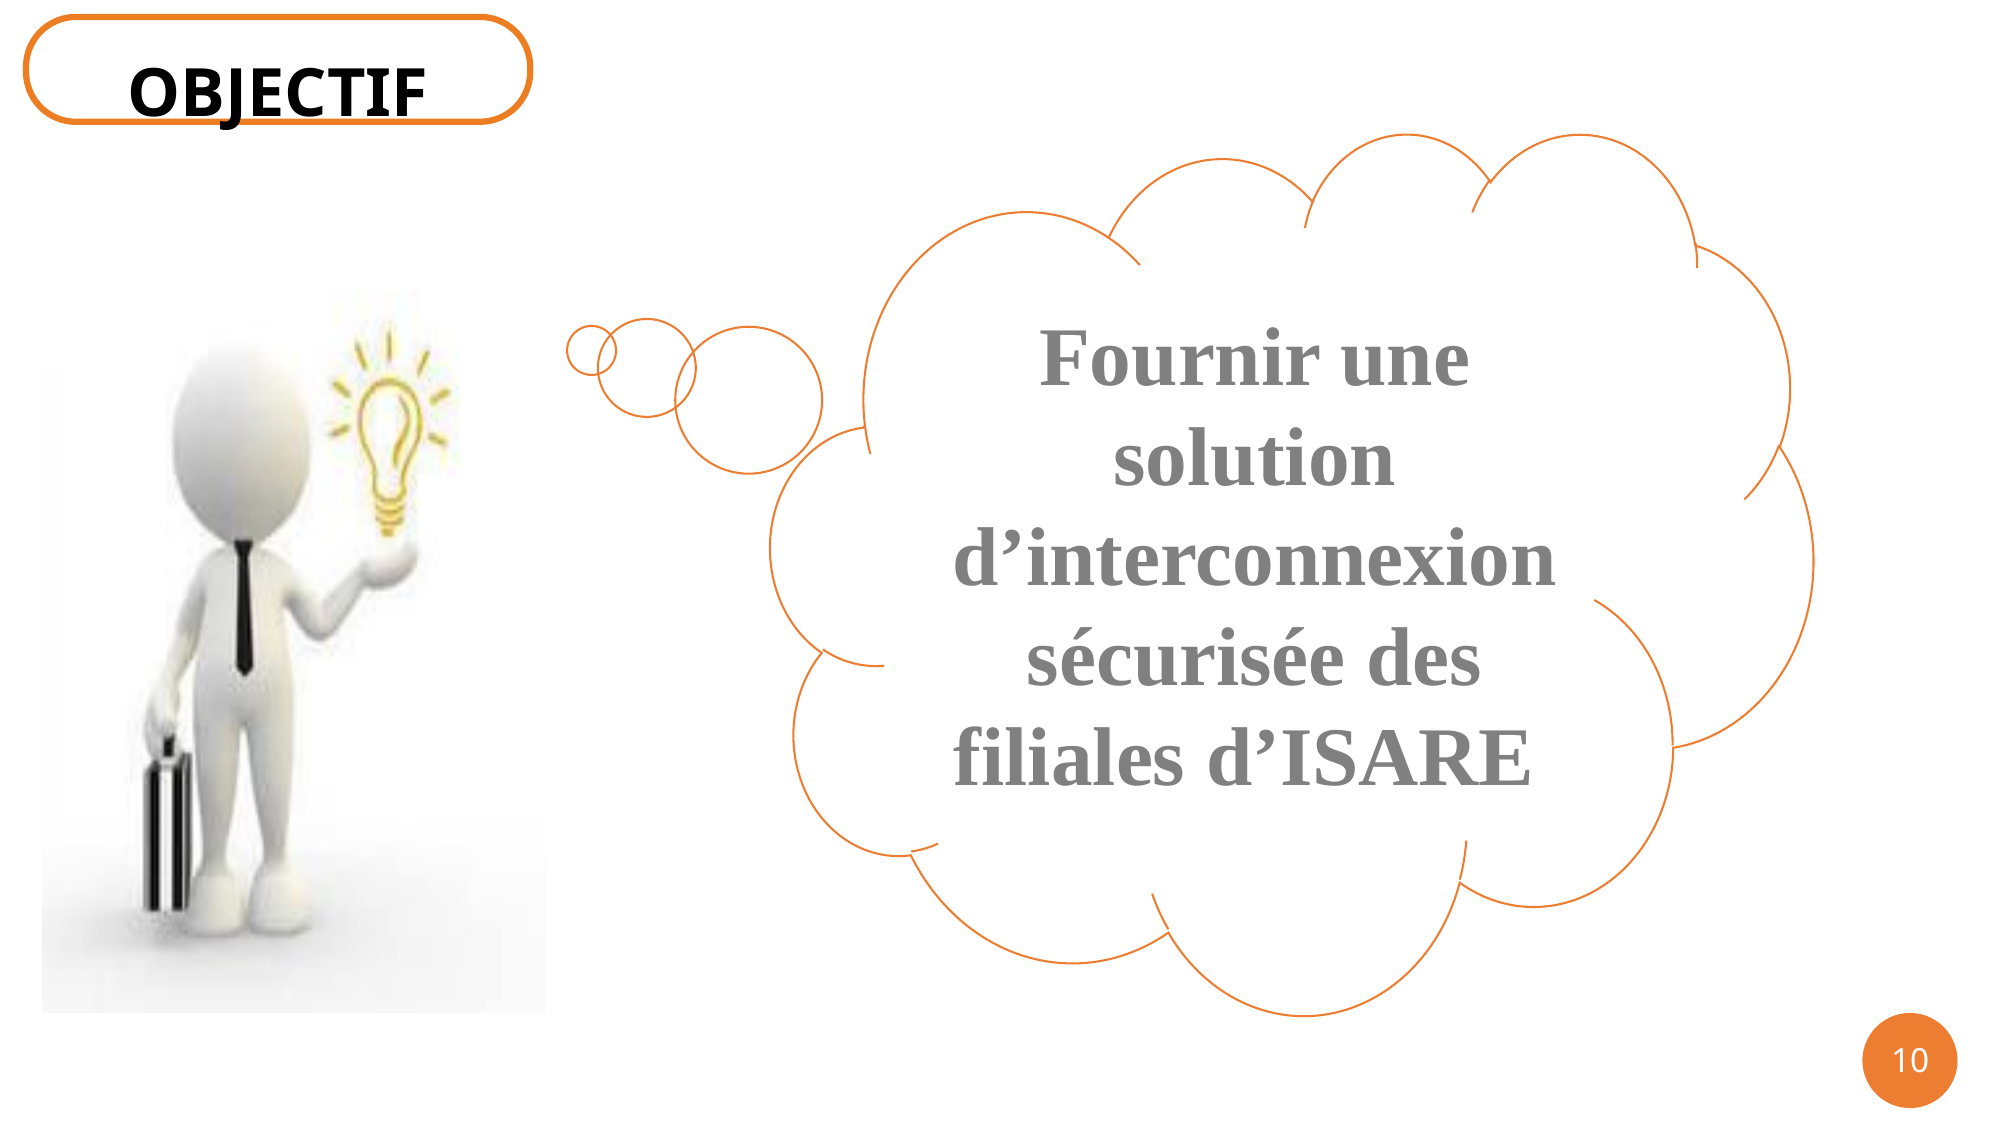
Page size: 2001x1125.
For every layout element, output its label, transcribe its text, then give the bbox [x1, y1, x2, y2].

text_box OBJECTIF [25, 15, 532, 123]
text_box Fournir une solution d’interconnexion sécurisée des filiales d’ISARE [768, 133, 1815, 1018]
picture [42, 291, 546, 1013]
slide_number 10 [1867, 1032, 1945, 1092]
text_box [1870, 1011, 1959, 1110]
text_box [1861, 1037, 1867, 1084]
text_box Fournir une solution d’interconnexion sécurisée des filiales d’ISARE [566, 317, 824, 475]
